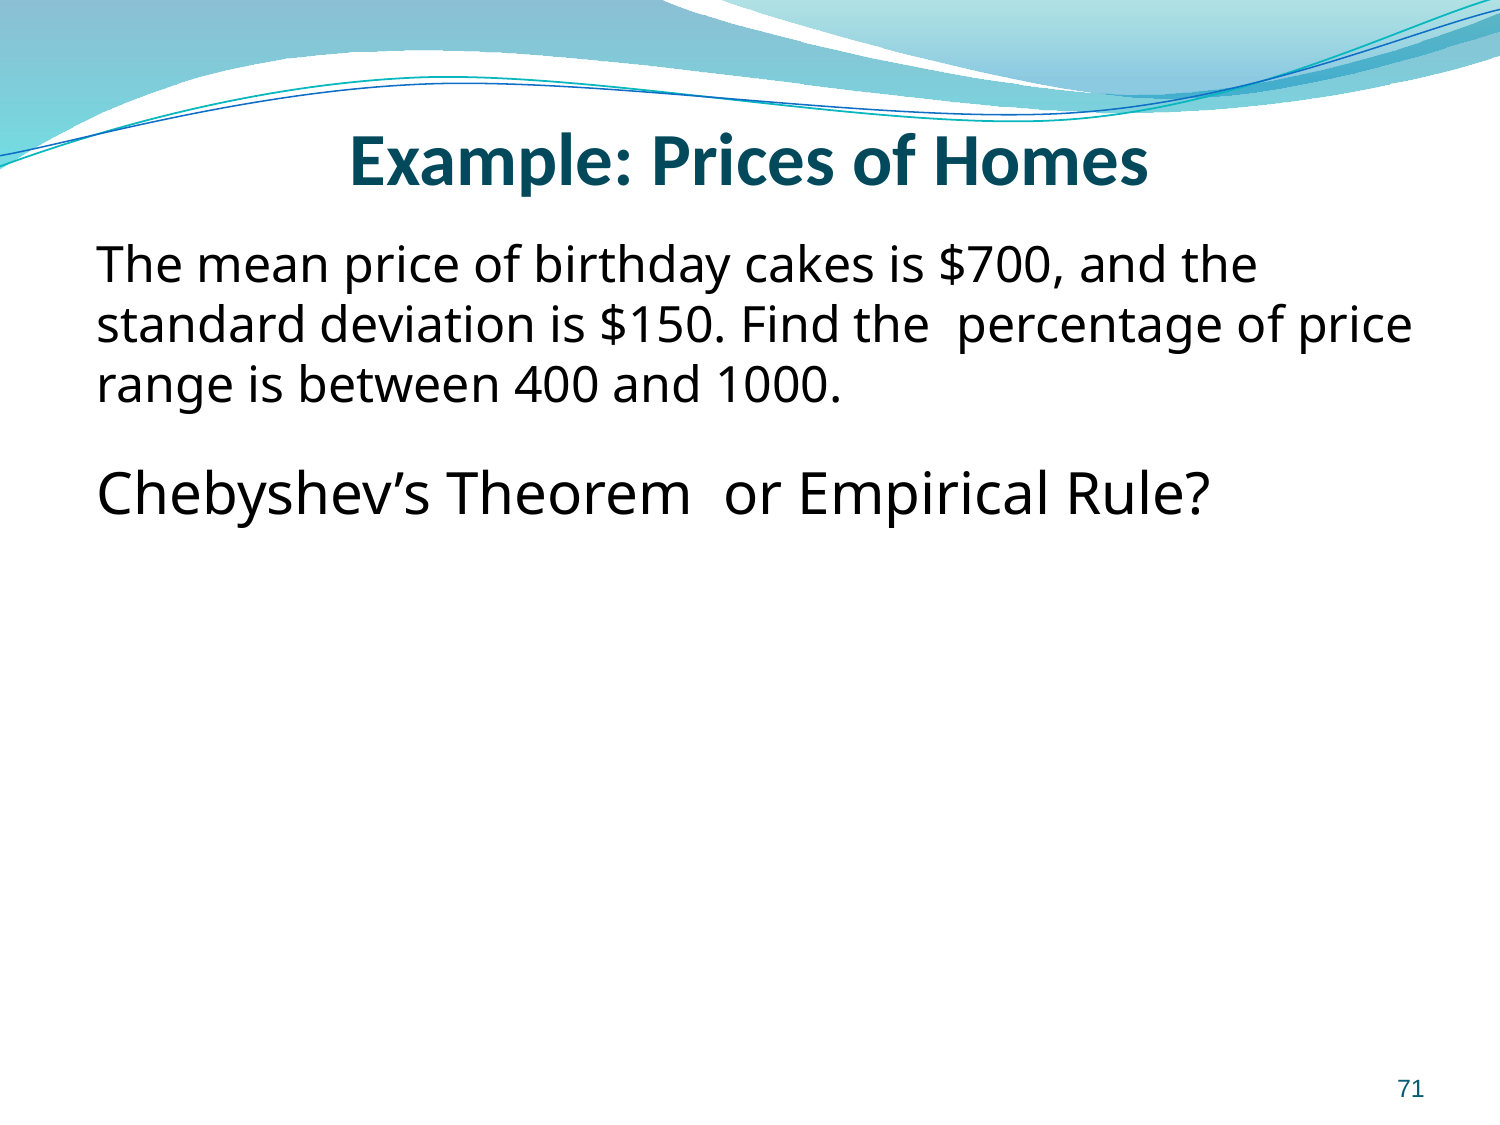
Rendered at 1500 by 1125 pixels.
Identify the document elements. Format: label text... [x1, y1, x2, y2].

title Example: Prices of Homes [74, 87, 1426, 201]
slide_number 71 [1299, 1042, 1425, 1103]
list The mean price of birthday cakes is $700, and the standard deviation is $150. Find the percentage of price range is between 400 and 1000. Chebyshev’s Theorem or Empirical Rule? [81, 224, 1451, 926]
